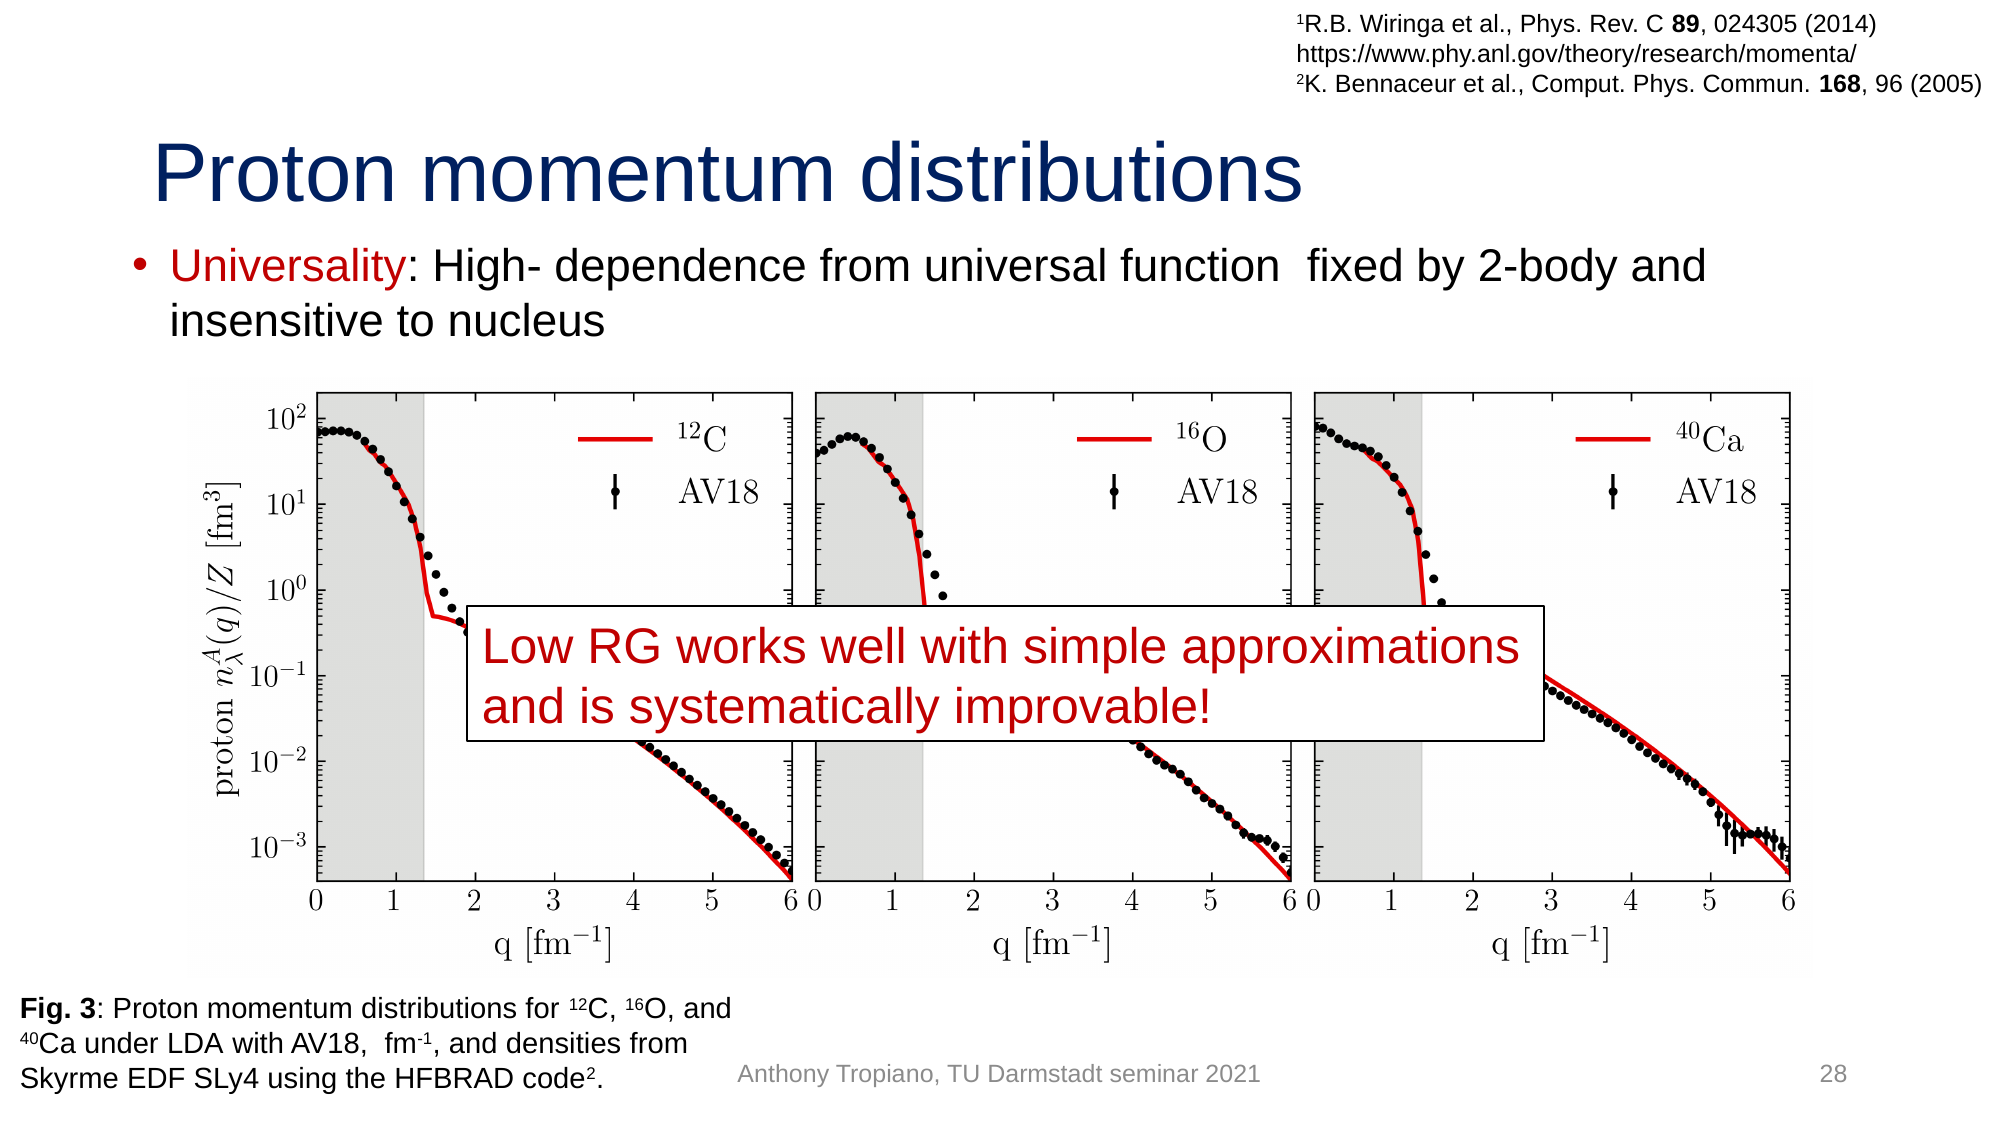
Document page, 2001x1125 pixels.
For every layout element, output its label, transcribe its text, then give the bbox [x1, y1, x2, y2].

title Proton momentum distributions [137, 59, 1863, 278]
text_box 1R.B. Wiringa et al., Phys. Rev. C 89, 024305 (2014) https://www.phy.anl.gov/theory/research/momenta/ 2K. Bennaceur et al., Comput. Phys. Commun. 168, 96 (2005) [1281, 0, 1998, 190]
picture [187, 377, 1813, 978]
footer Anthony Tropiano, TU Darmstadt seminar 2021 [662, 1042, 1338, 1103]
slide_number 28 [1412, 1042, 1863, 1103]
